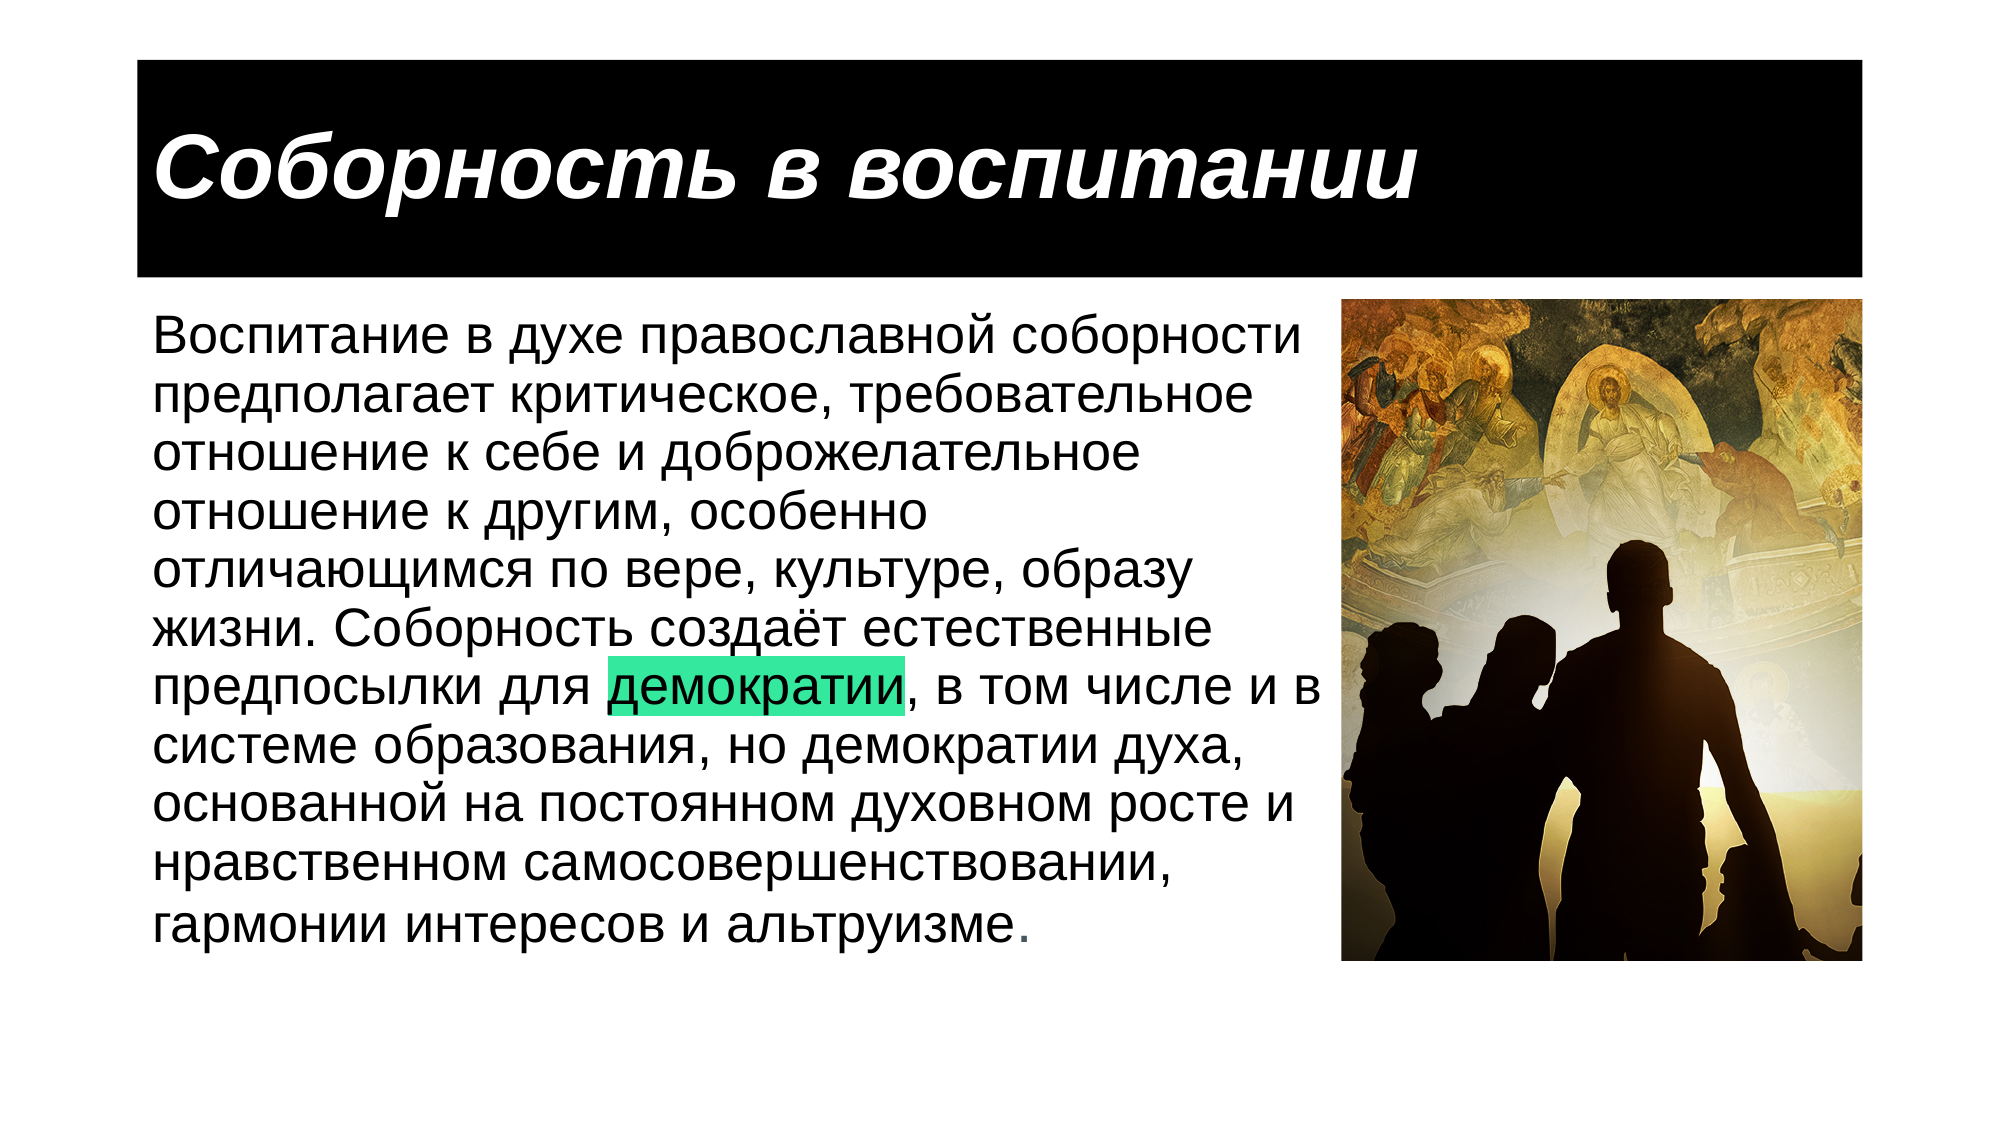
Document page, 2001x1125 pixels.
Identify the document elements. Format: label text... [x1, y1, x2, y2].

list Воспитание в духе православной соборности предполагает критическое, требовательное отношение к себе и доброжелательное отношение к другим, особенно отличающимся по вере, культуре, образу жизни. Соборность создаёт естественные предпосылки для демократии, в том числе и в системе образования, но демократии духа, основанной на постоянном духовном росте и нравственном самосовершенствовании, гармонии интересов и альтруизме. [137, 299, 1342, 1014]
picture [1341, 299, 1863, 961]
title Соборность в воспитании [137, 59, 1863, 278]
